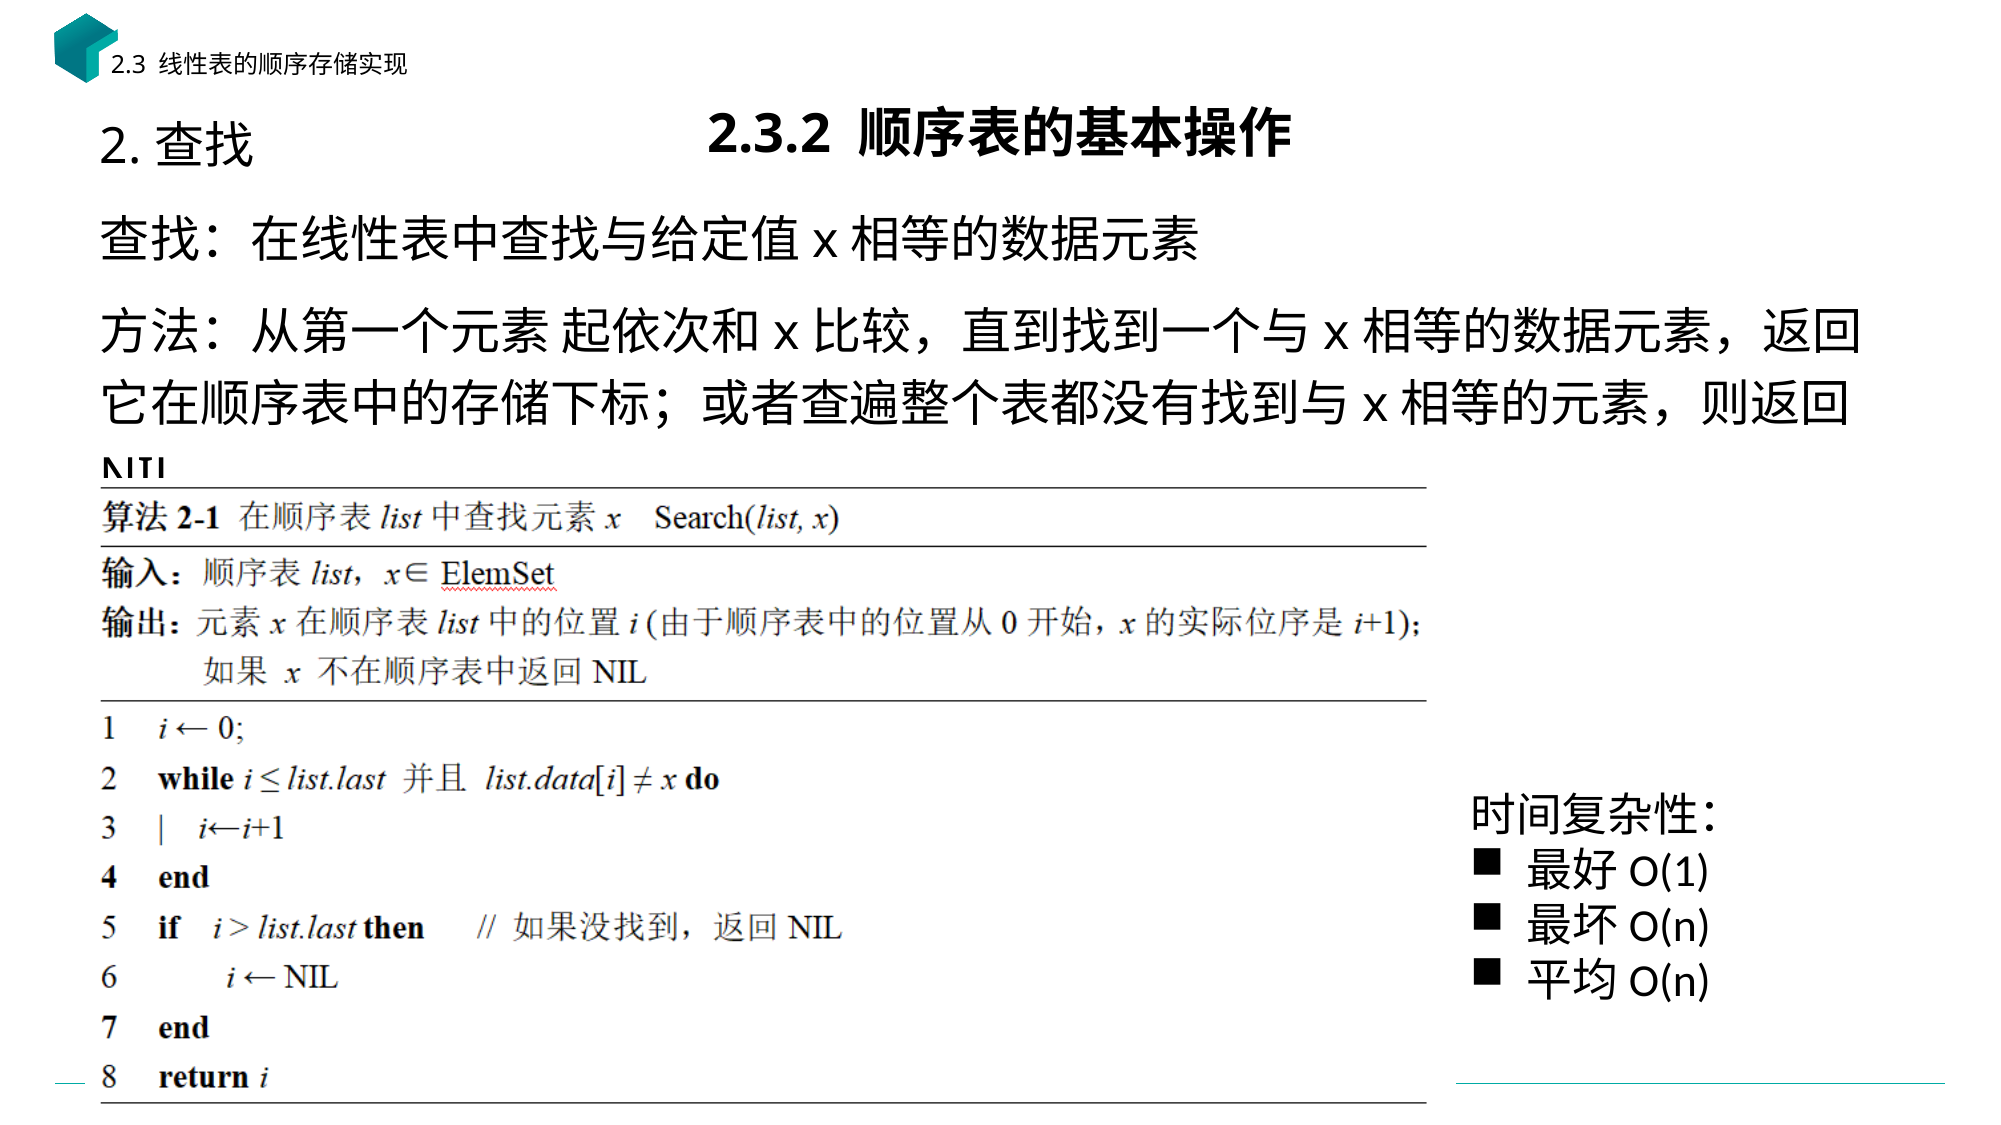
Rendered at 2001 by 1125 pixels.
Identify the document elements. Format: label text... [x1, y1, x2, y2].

text_box 时间复杂性： 最好O(1) 最坏O(n) 平均O(n) [1456, 777, 1831, 1013]
picture [85, 478, 1456, 1113]
subtitle 2.3 线性表的顺序存储实现 [95, 44, 894, 99]
title 2.3.2 顺序表的基本操作 [137, 92, 1863, 112]
list 2.查找 查找：在线性表中查找与给定值x相等的数据元素 方法：从第一个元素 起依次和x比较，直到找到一个与x相等的数据元素，返回它在顺序表中的存储下标；或者查遍整个表都没有找到与x相等的元素，则返回NIL。 [85, 112, 1899, 399]
